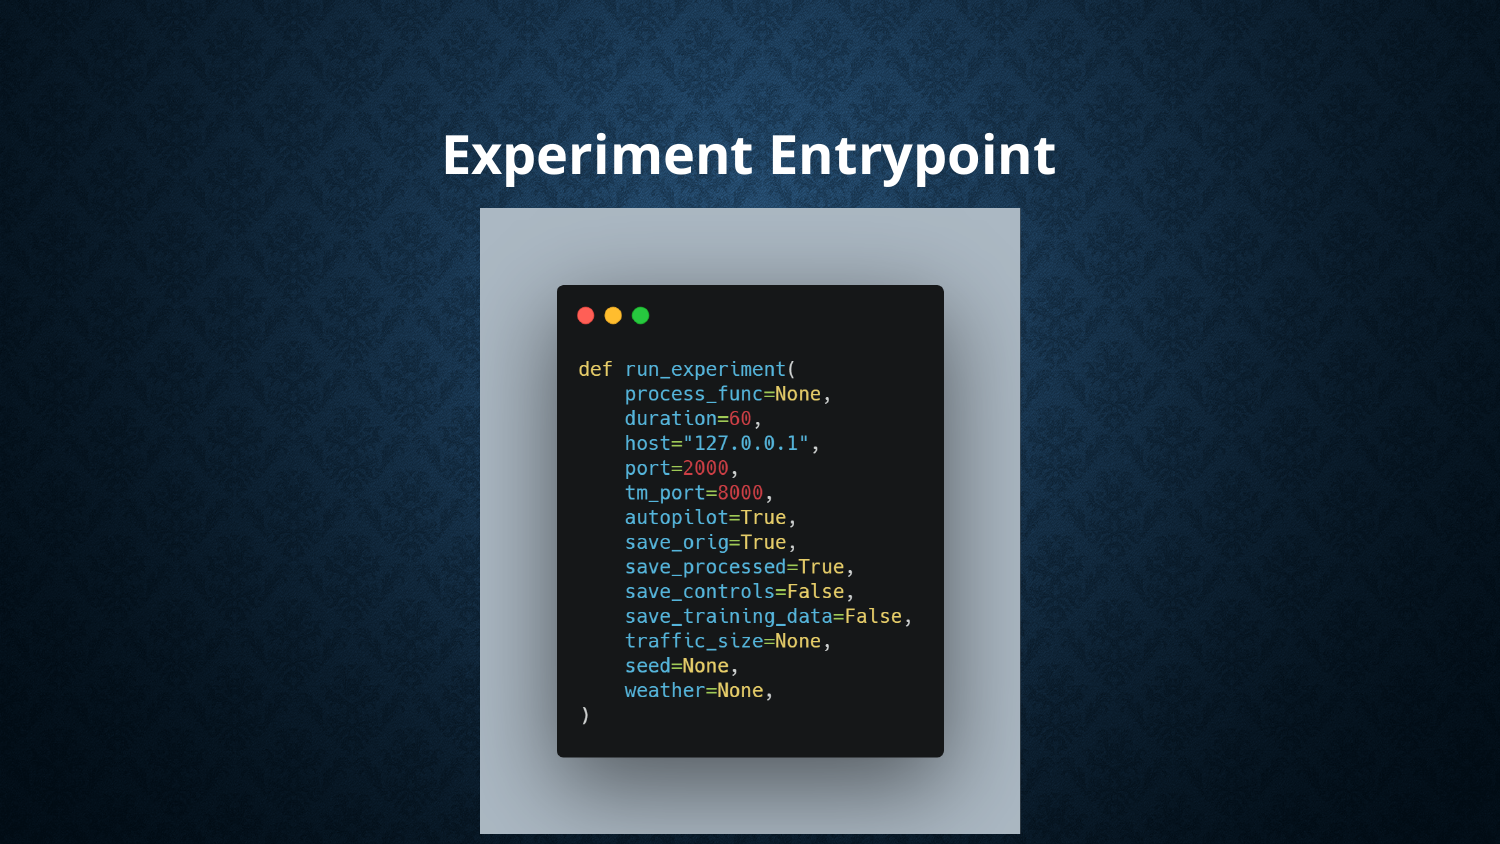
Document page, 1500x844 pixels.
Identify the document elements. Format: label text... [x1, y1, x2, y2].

picture [0, 0, 1500, 844]
title Experiment Entrypoint [112, 75, 1387, 239]
